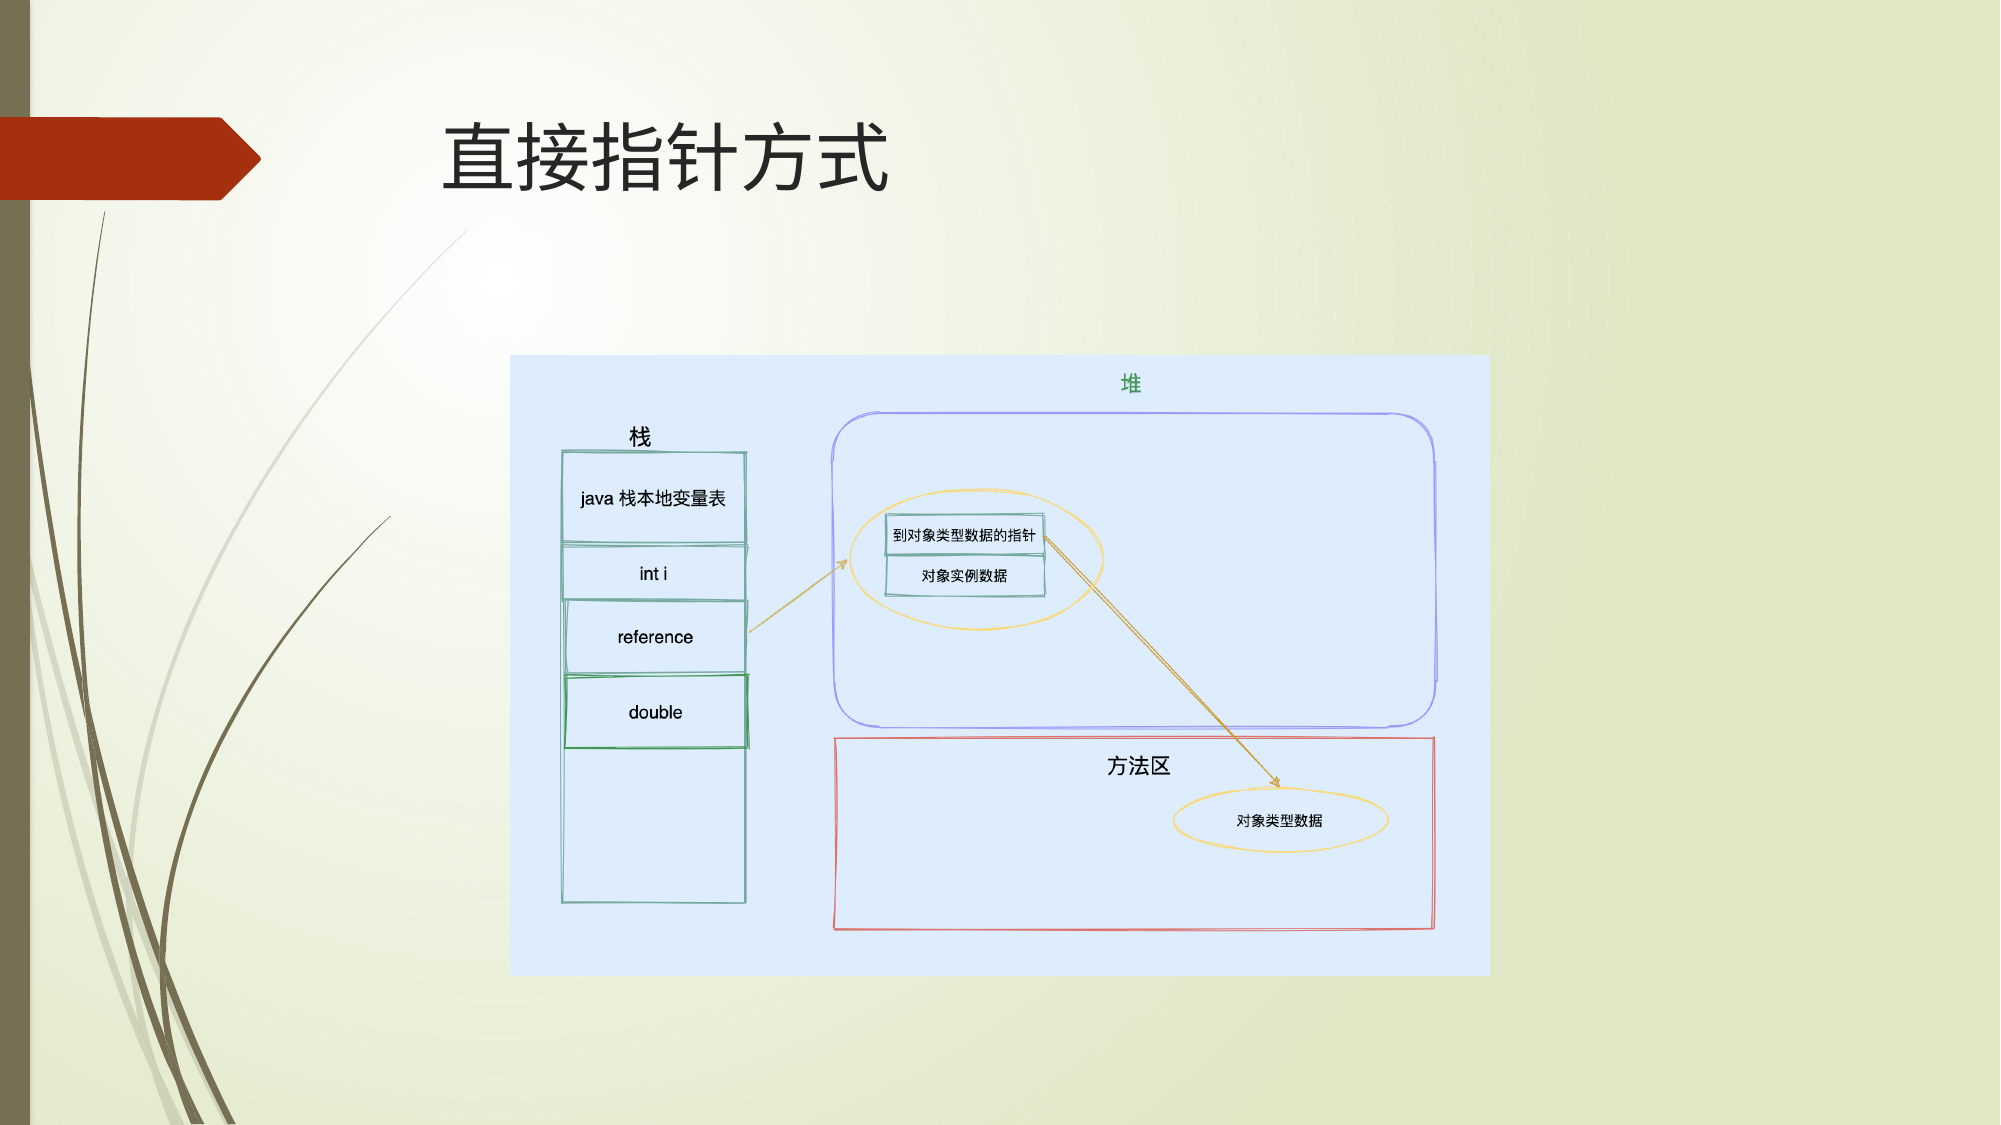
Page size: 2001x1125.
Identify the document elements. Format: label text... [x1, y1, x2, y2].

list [510, 355, 1490, 976]
title 直接指针方式 [425, 102, 1888, 313]
